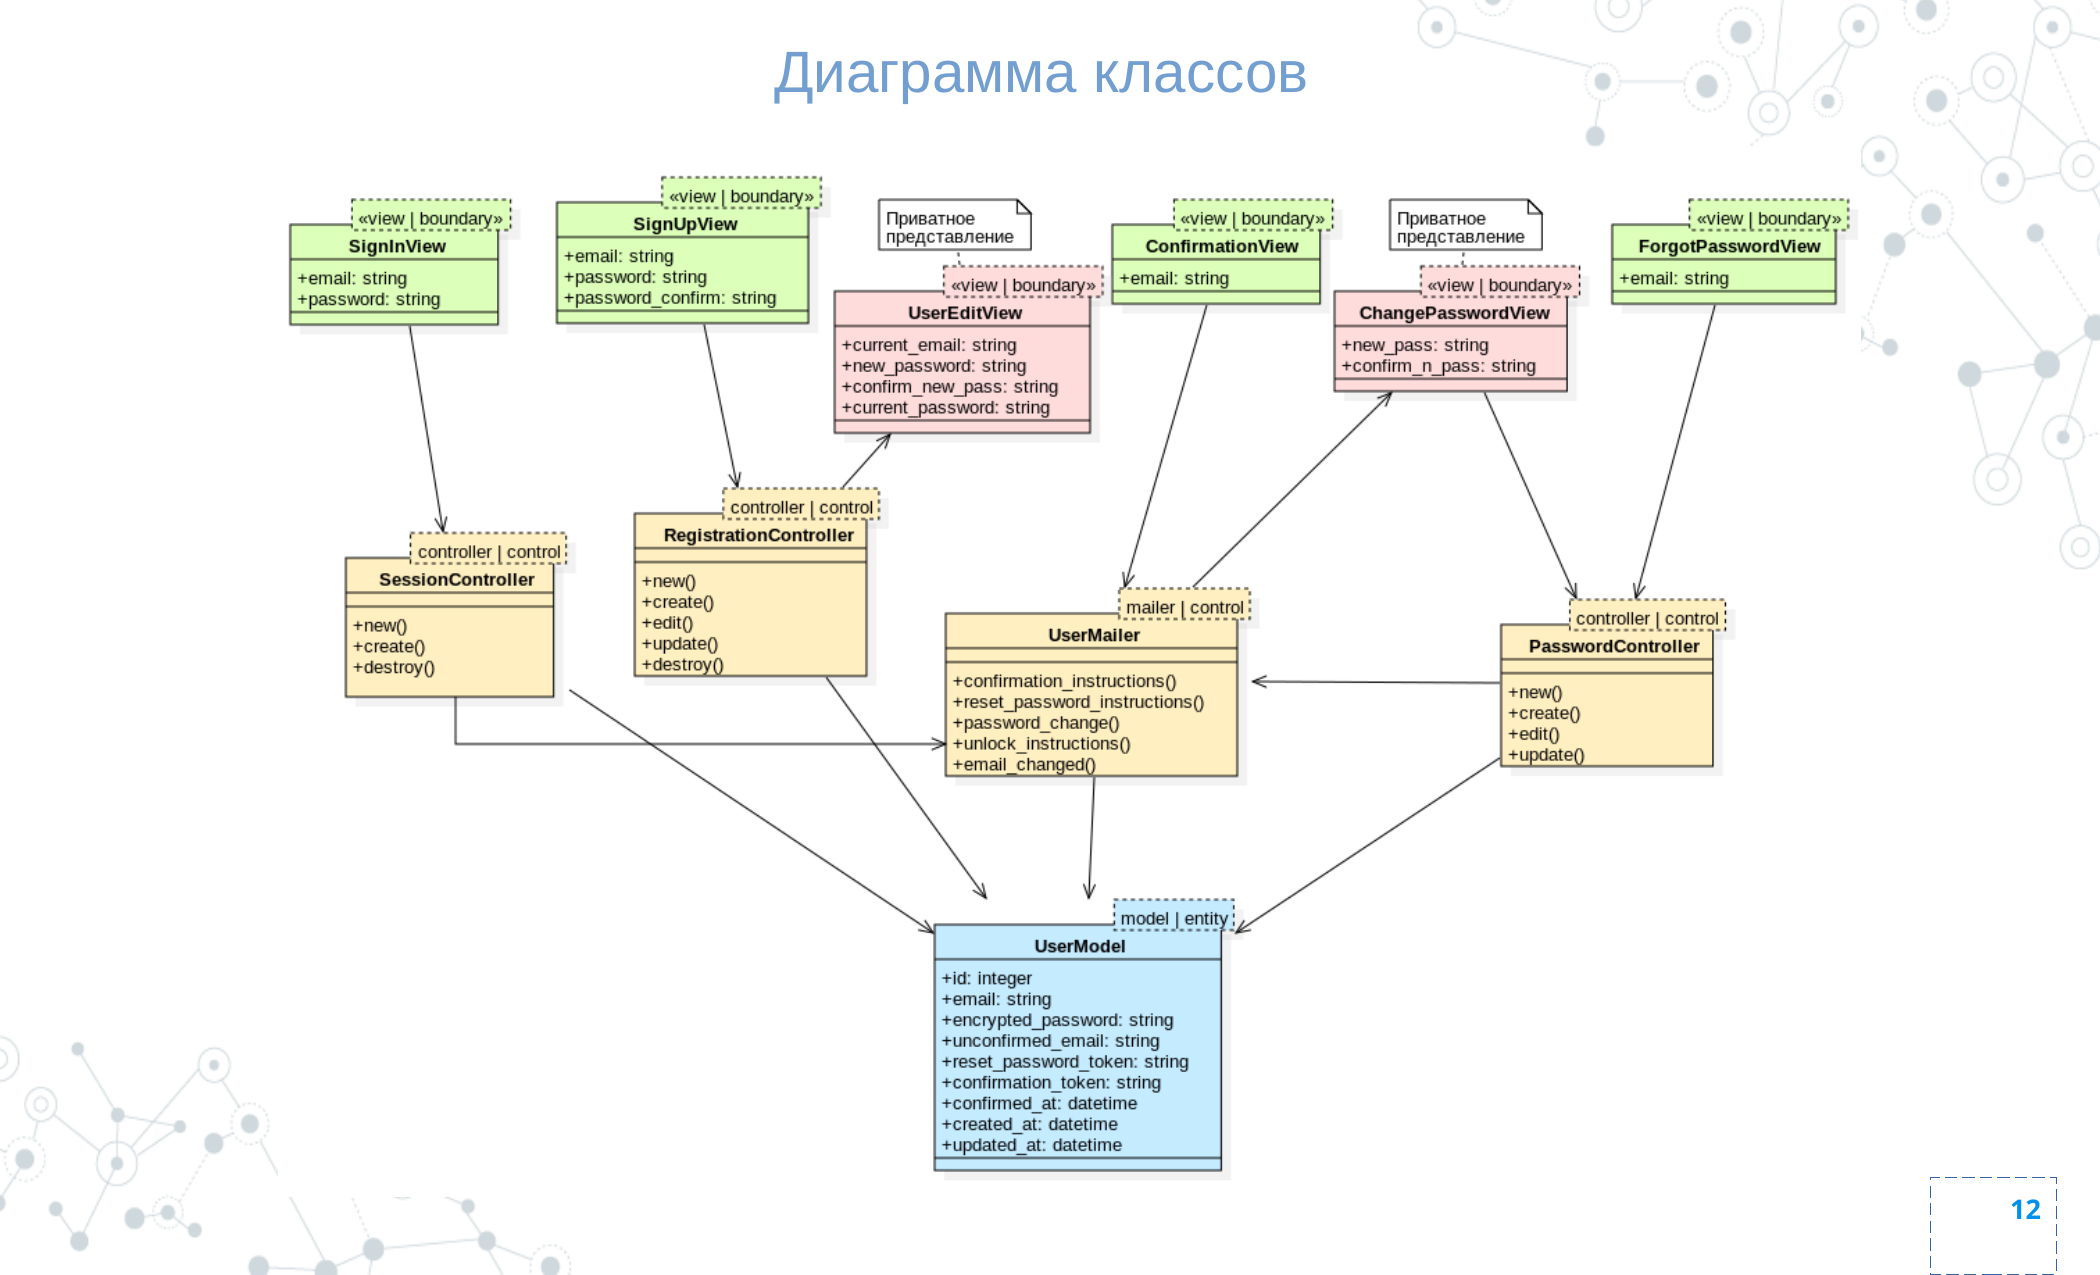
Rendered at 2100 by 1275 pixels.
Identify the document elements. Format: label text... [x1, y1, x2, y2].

title Диаграмма классов [223, 37, 1861, 103]
picture [0, 0, 2100, 1275]
text_box 5 [1930, 1177, 2057, 1275]
